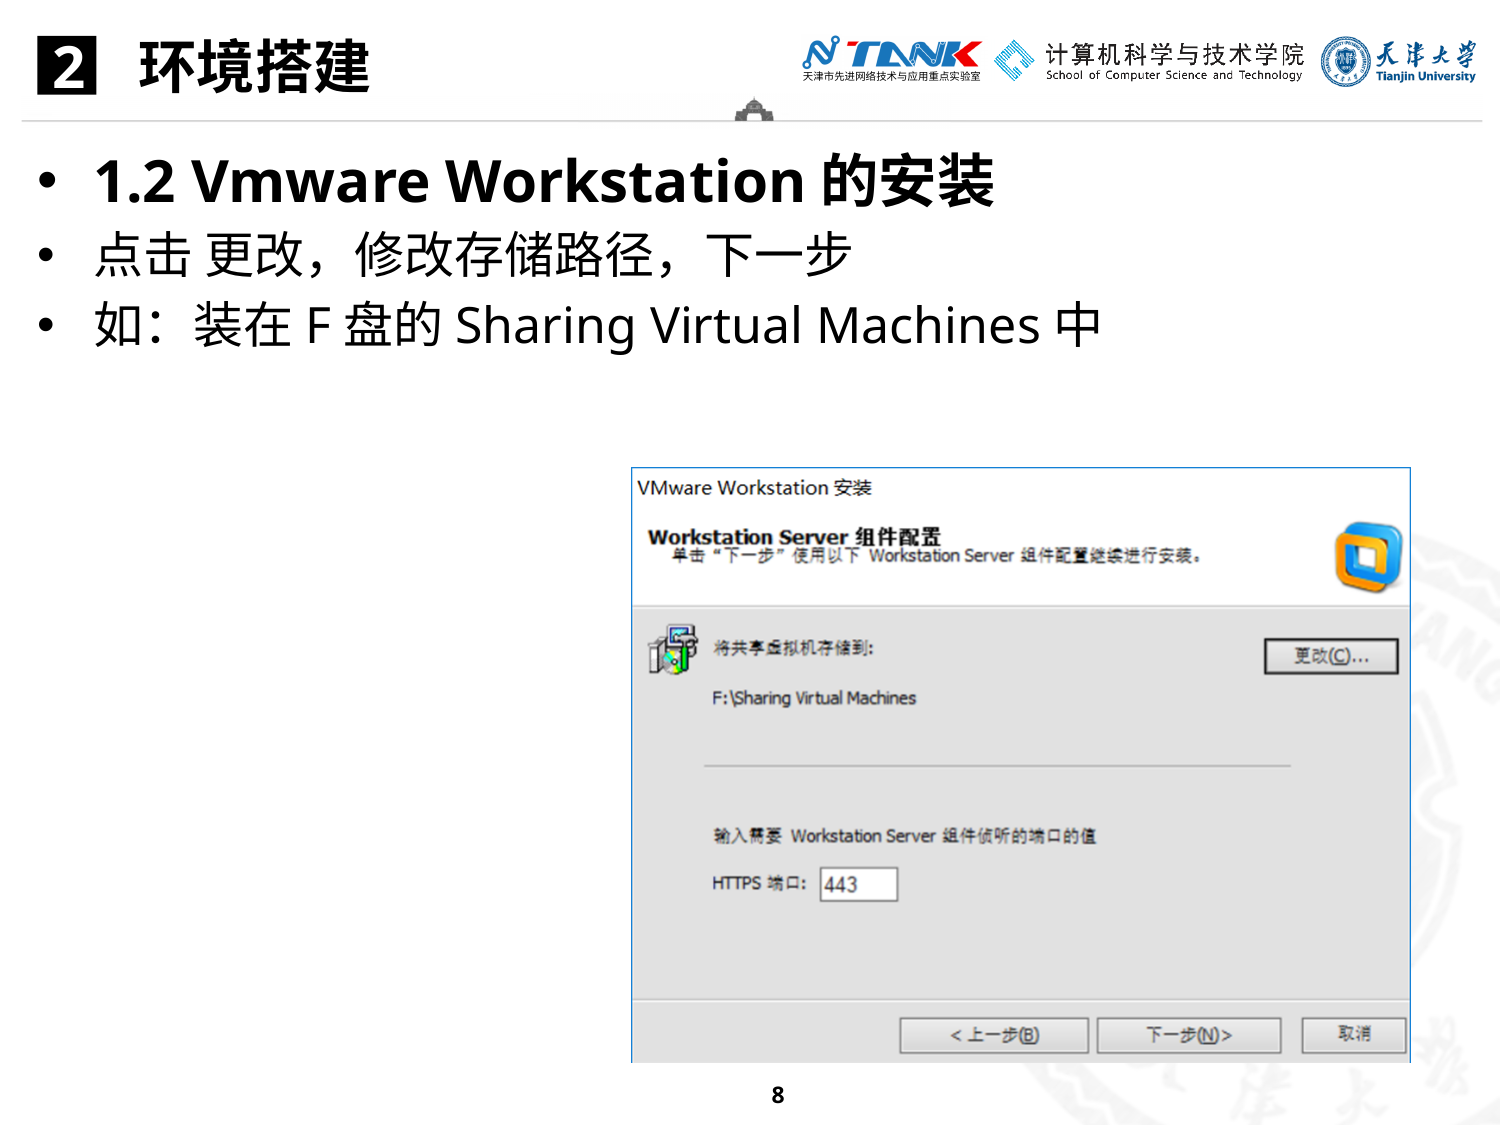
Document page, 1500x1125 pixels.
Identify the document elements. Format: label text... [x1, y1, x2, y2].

picture [21, 93, 1483, 129]
list 1.2 Vmware Workstation的安装 点击 更改，修改存储路径，下一步 如：装在F盘的Sharing Virtual Machines中 [22, 136, 1476, 1066]
picture [1319, 34, 1477, 90]
picture [801, 34, 988, 73]
slide_number 8 [731, 1072, 826, 1115]
text_box 2 [35, 34, 99, 97]
picture [991, 39, 1305, 82]
text_box 环境搭建 [123, 22, 633, 108]
picture [631, 467, 1412, 1064]
